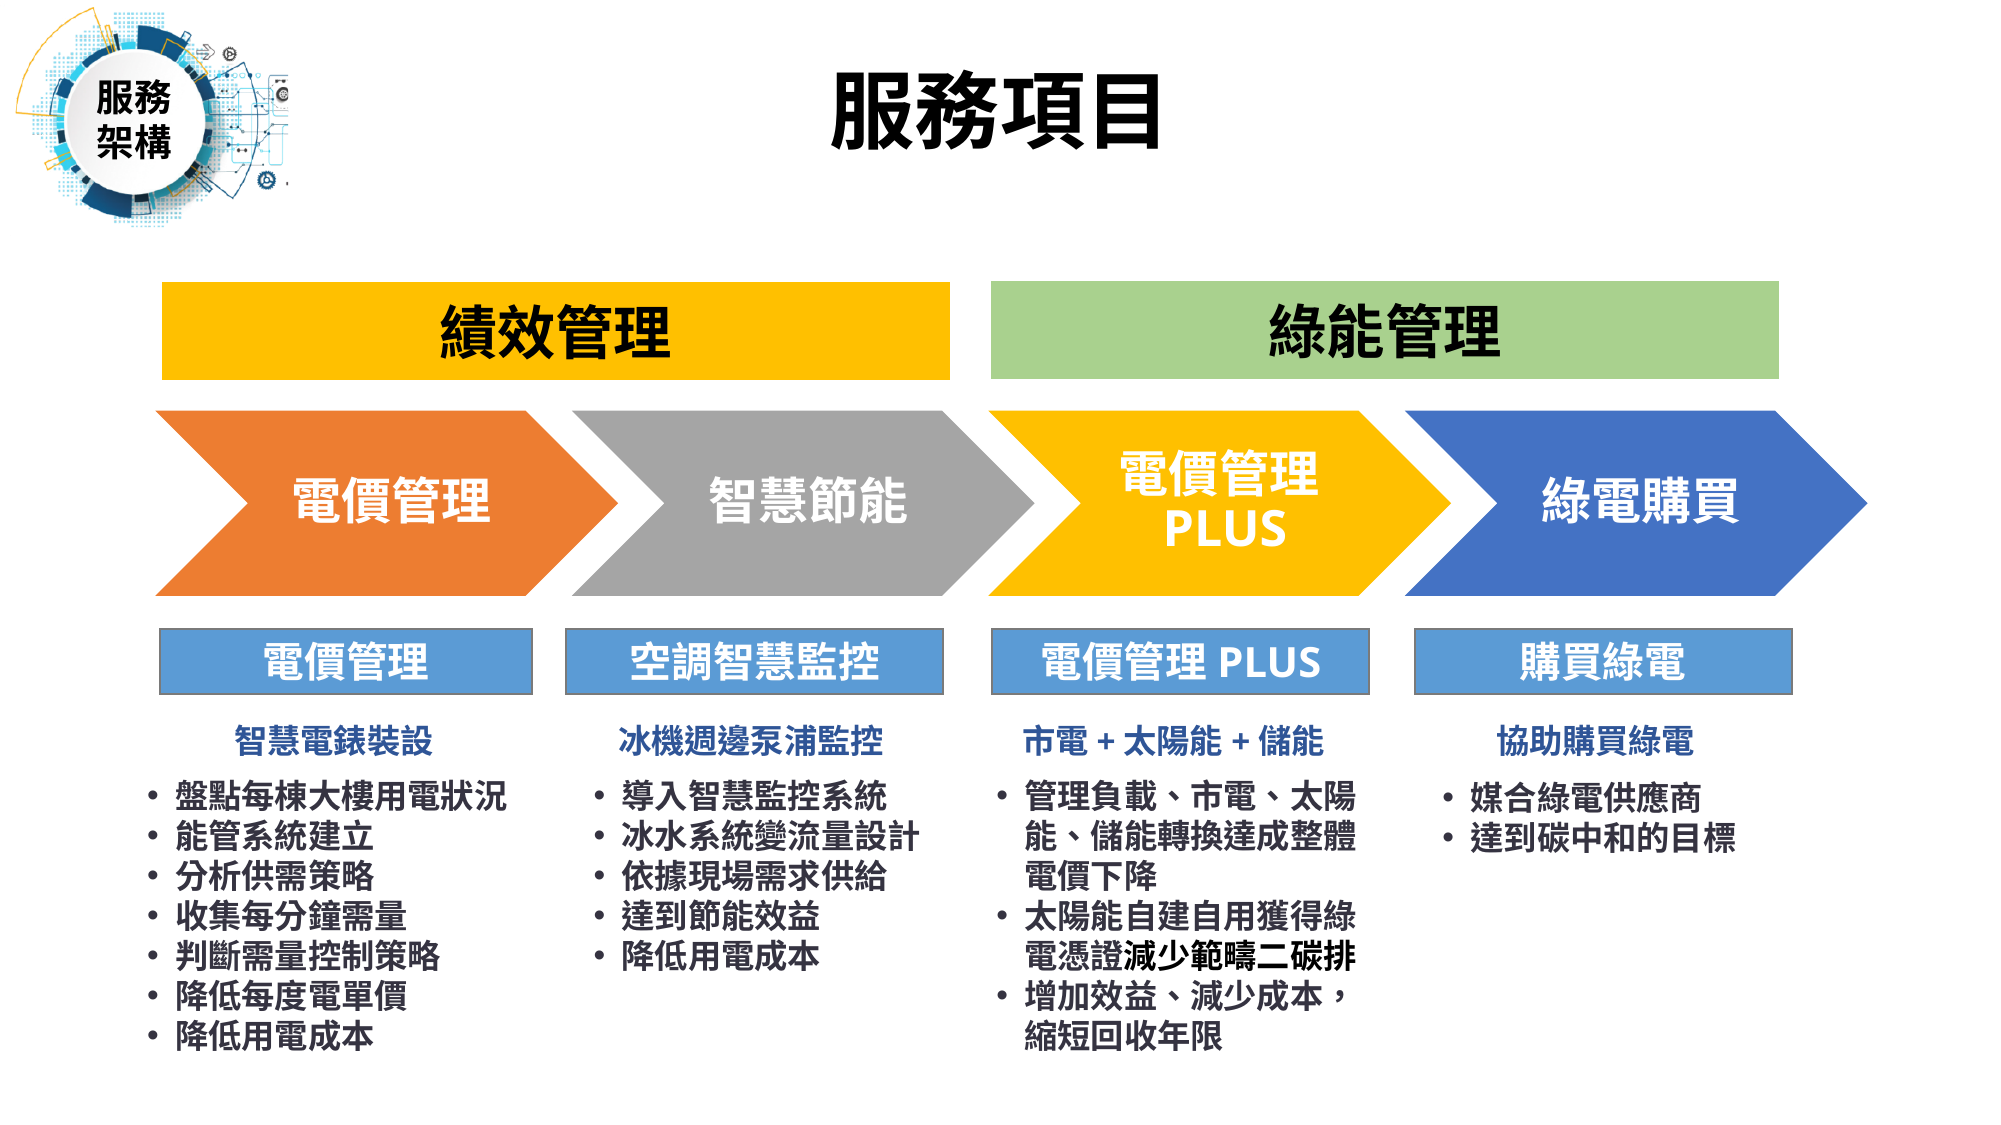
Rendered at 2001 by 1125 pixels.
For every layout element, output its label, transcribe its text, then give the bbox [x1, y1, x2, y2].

text_box 綠能管理 [988, 278, 1782, 300]
text_box 協助購買綠電 [1414, 712, 1785, 768]
text_box 導入智慧監控系統 冰水系統變流量設計 依據現場需求供給 達到節能效益 降低用電成本 [578, 768, 946, 983]
text_box 媒合綠電供應商 達到碳中和的目標 [1427, 769, 1832, 865]
text_box 冰機週邊泵浦監控 [570, 712, 940, 768]
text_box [154, 300, 1869, 706]
text_box 市電+太陽能+儲能 [992, 712, 1362, 768]
title 服務項目 [289, 45, 2000, 173]
text_box 績效管理 [159, 279, 953, 300]
text_box 智慧電錶裝設 [204, 712, 464, 768]
text_box 管理負載、市電、太陽能、儲能轉換達成整體電價下降 太陽能自建自用獲得綠電憑證減少範疇二碳排 增加效益、減少成本，縮短回收年限 [981, 768, 1385, 1063]
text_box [0, 0, 289, 242]
text_box 盤點每棟大樓用電狀況 能管系統建立 分析供需策略 收集每分鐘需量 判斷需量控制策略 降低每度電單價 降低用電成本 [132, 768, 536, 1063]
